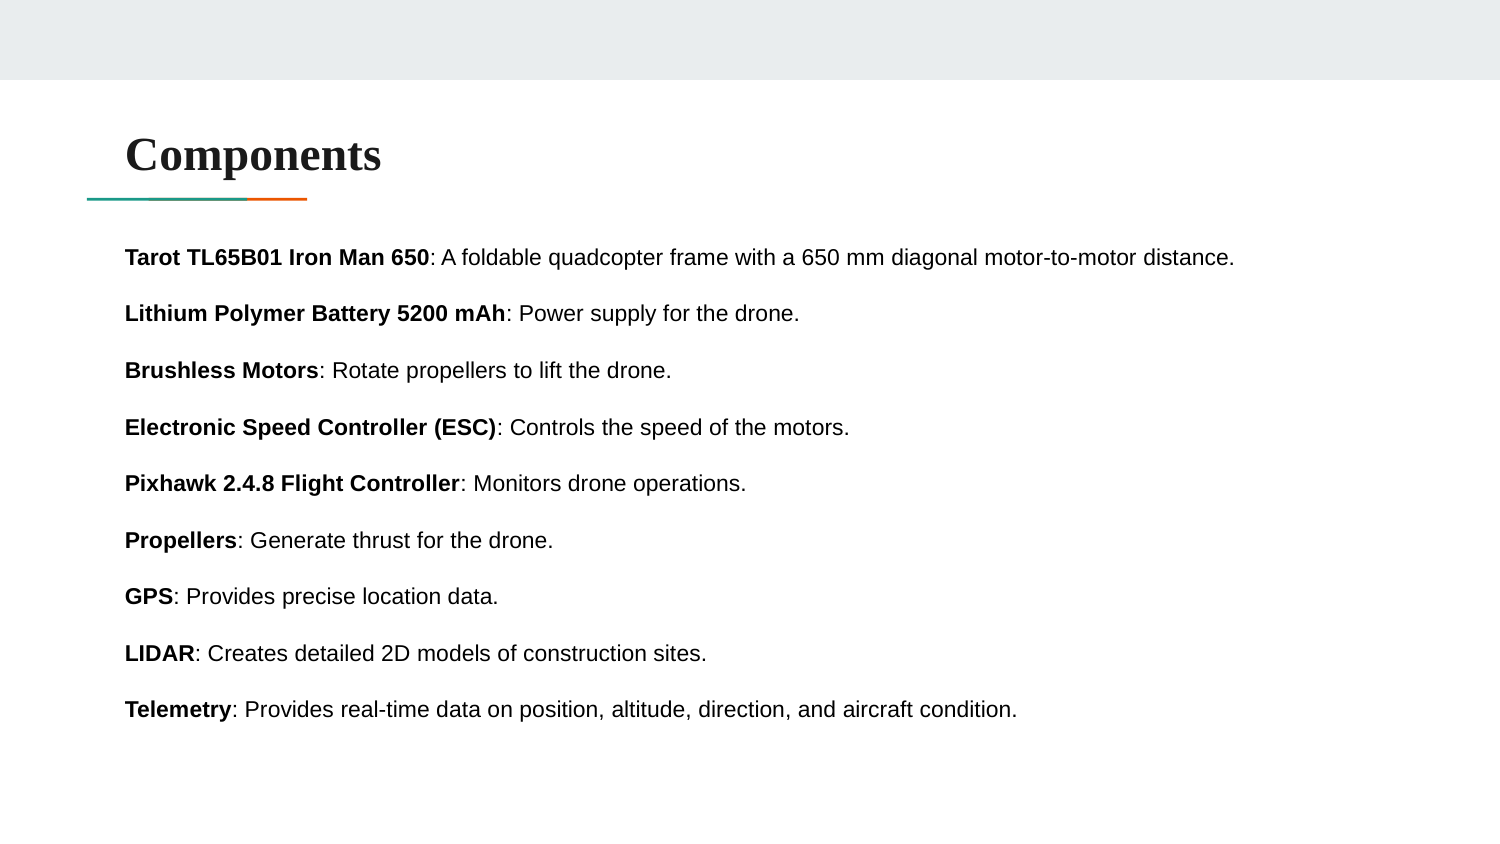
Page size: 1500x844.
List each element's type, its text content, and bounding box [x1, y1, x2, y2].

title Components [109, 107, 1372, 195]
list Tarot TL65B01 Iron Man 650: A foldable quadcopter frame with a 650 mm diagonal motor-to-motor distance. Lithium Polymer Battery 5200 mAh: Power supply for the drone. Brushless Motors: Rotate propellers to lift the drone. Electronic Speed Controller (ESC): Controls the speed of the motors. Pixhawk 2.4.8 Flight Controller: Monitors drone operations. Propellers: Generate thrust for the drone. GPS: Provides precise location data. LIDAR: Creates detailed 2D models of construction sites. Telemetry: Provides real-time data on position, altitude, direction, and aircraft condition. [109, 223, 1416, 796]
